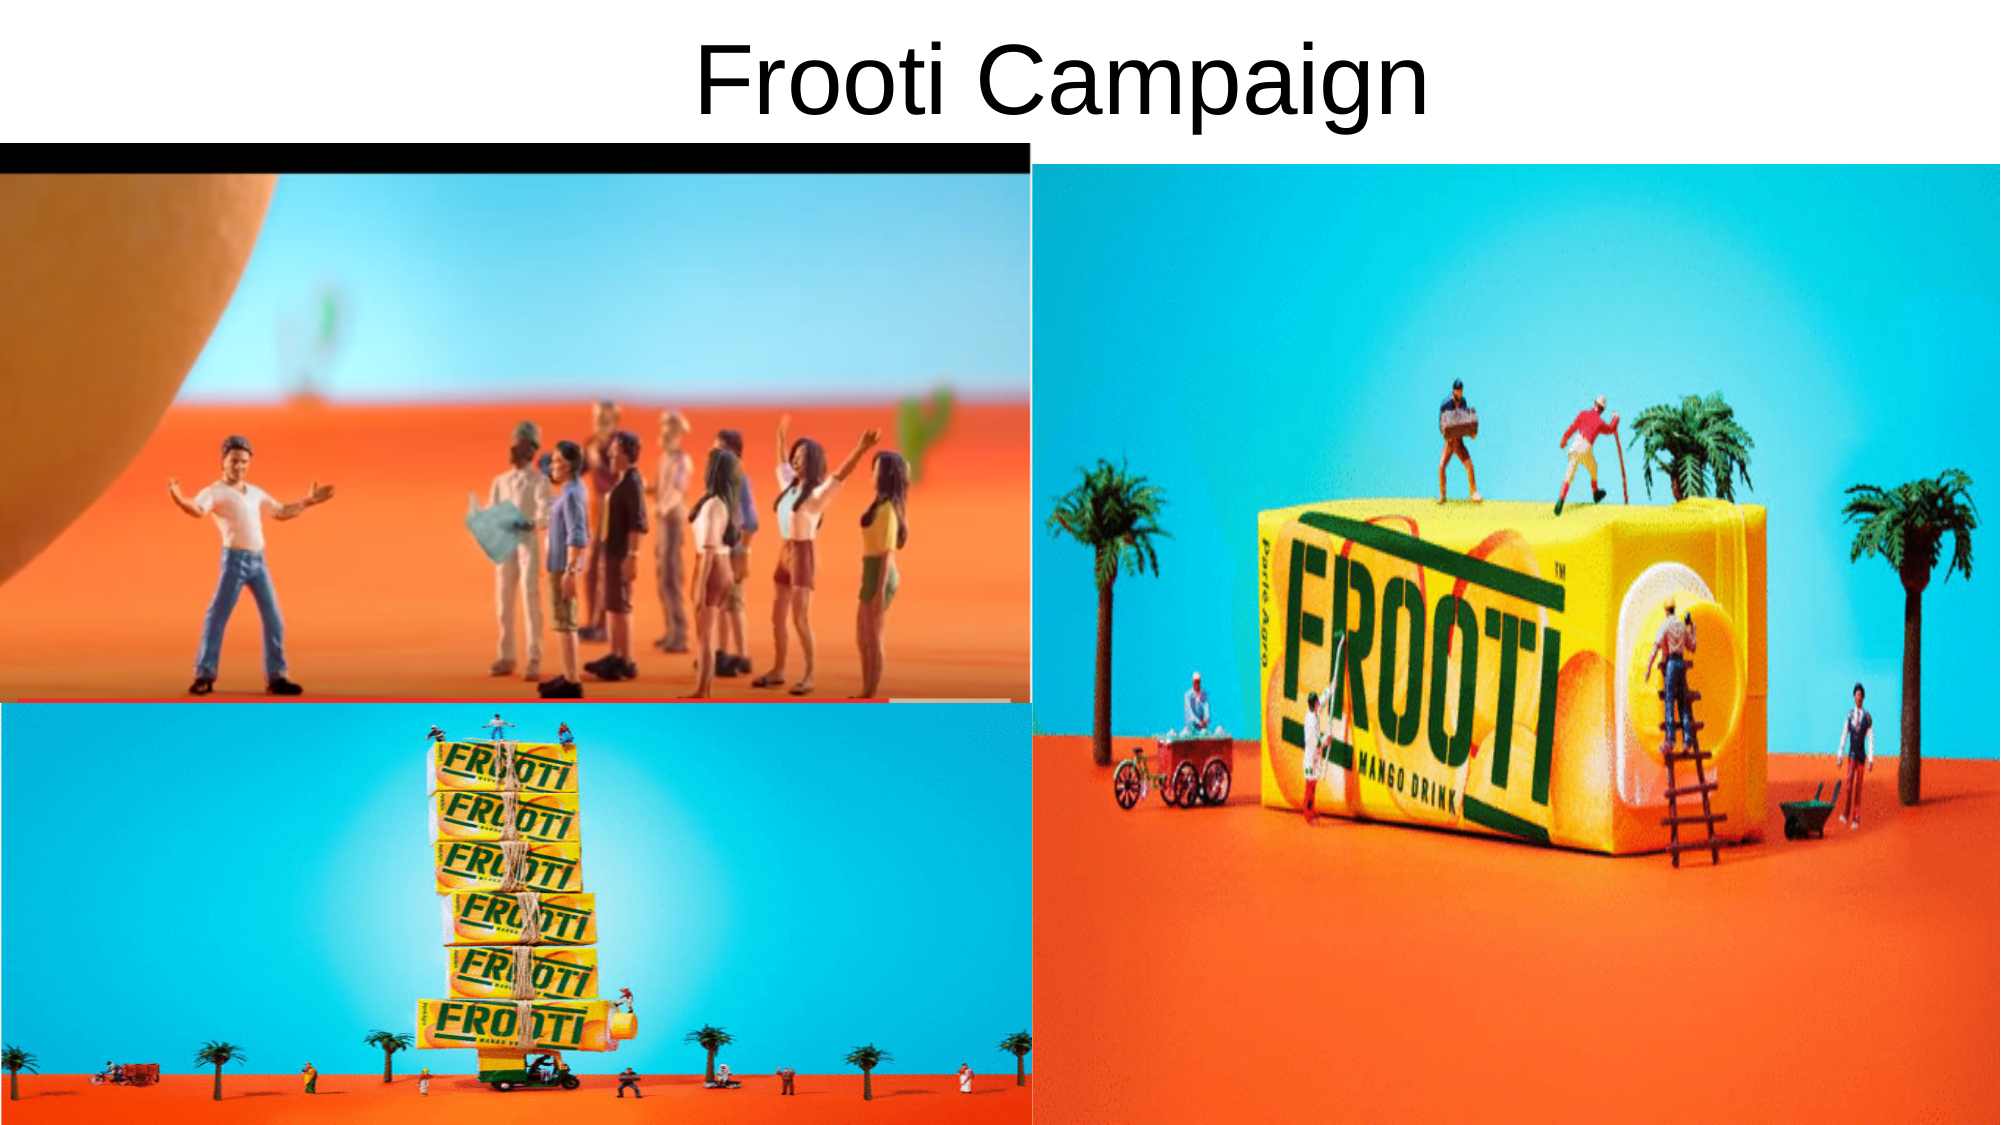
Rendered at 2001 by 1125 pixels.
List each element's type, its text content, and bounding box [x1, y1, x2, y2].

text_box Frooti Campaign [678, 0, 1710, 144]
picture [0, 143, 2000, 1125]
